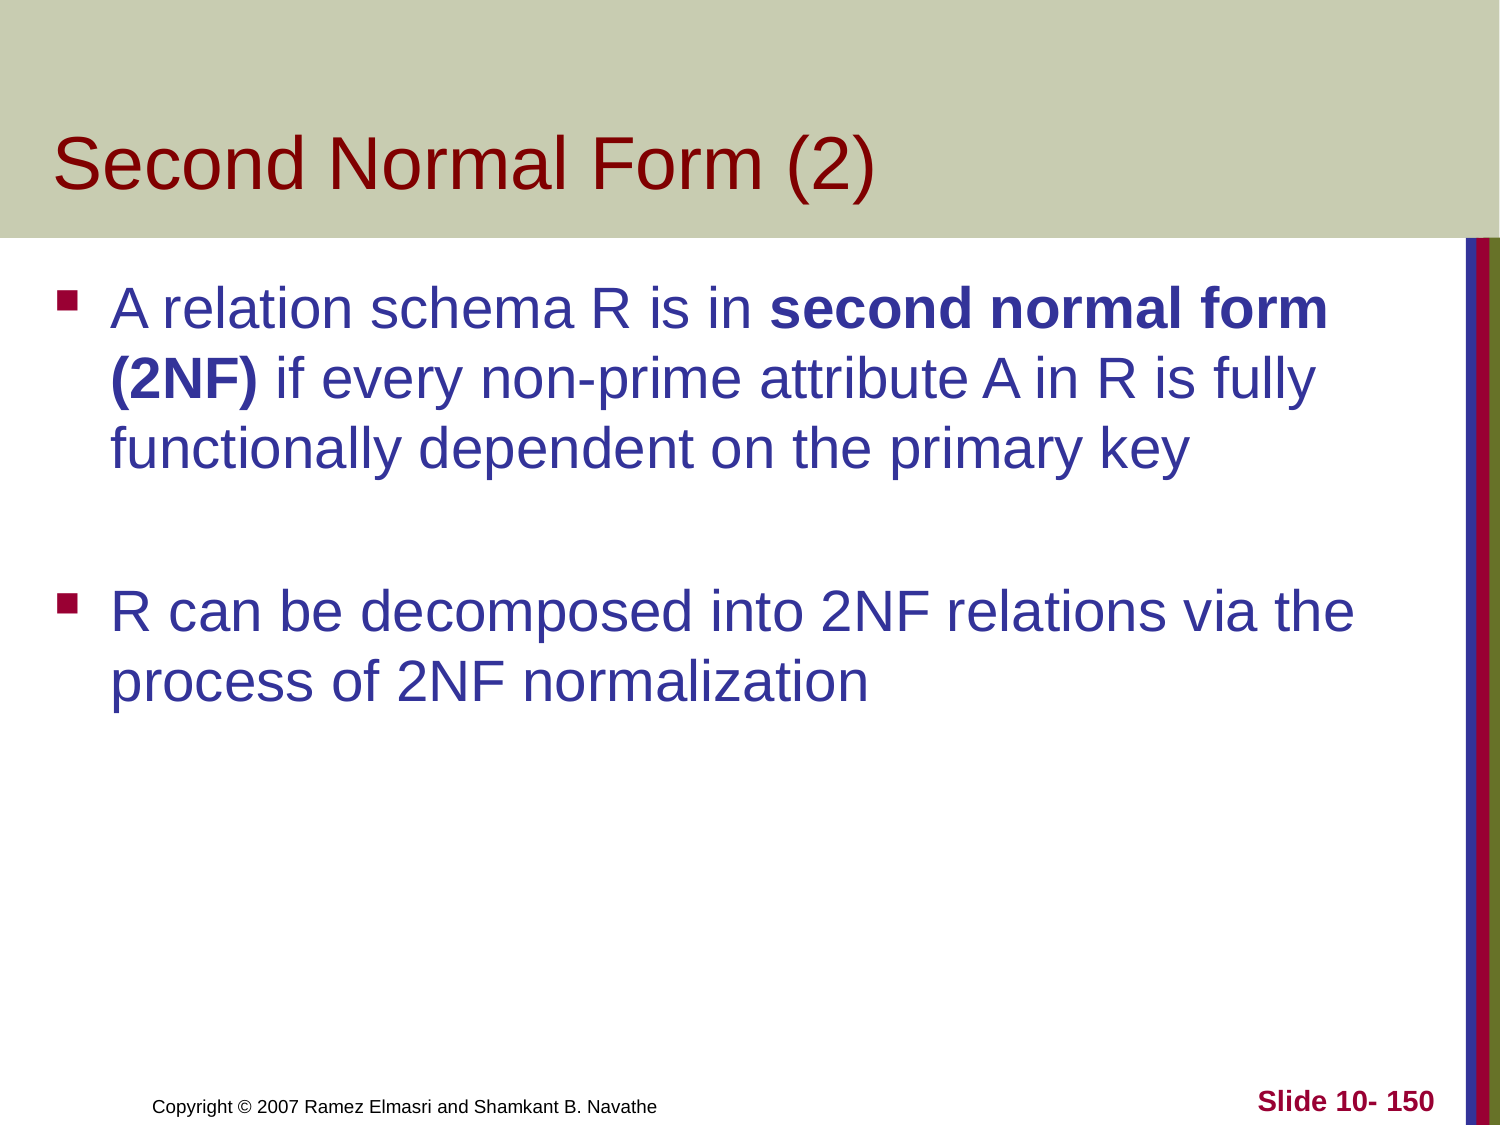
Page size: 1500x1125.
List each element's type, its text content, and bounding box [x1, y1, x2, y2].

list A relation schema R is in second normal form (2NF) if every non-prime attribute A in R is fully functionally dependent on the primary key R can be decomposed into 2NF relations via the process of 2NF normalization [39, 262, 1401, 1013]
slide_number Slide 10- 150 [1137, 1049, 1451, 1125]
title Second Normal Form (2) [37, 49, 1317, 213]
